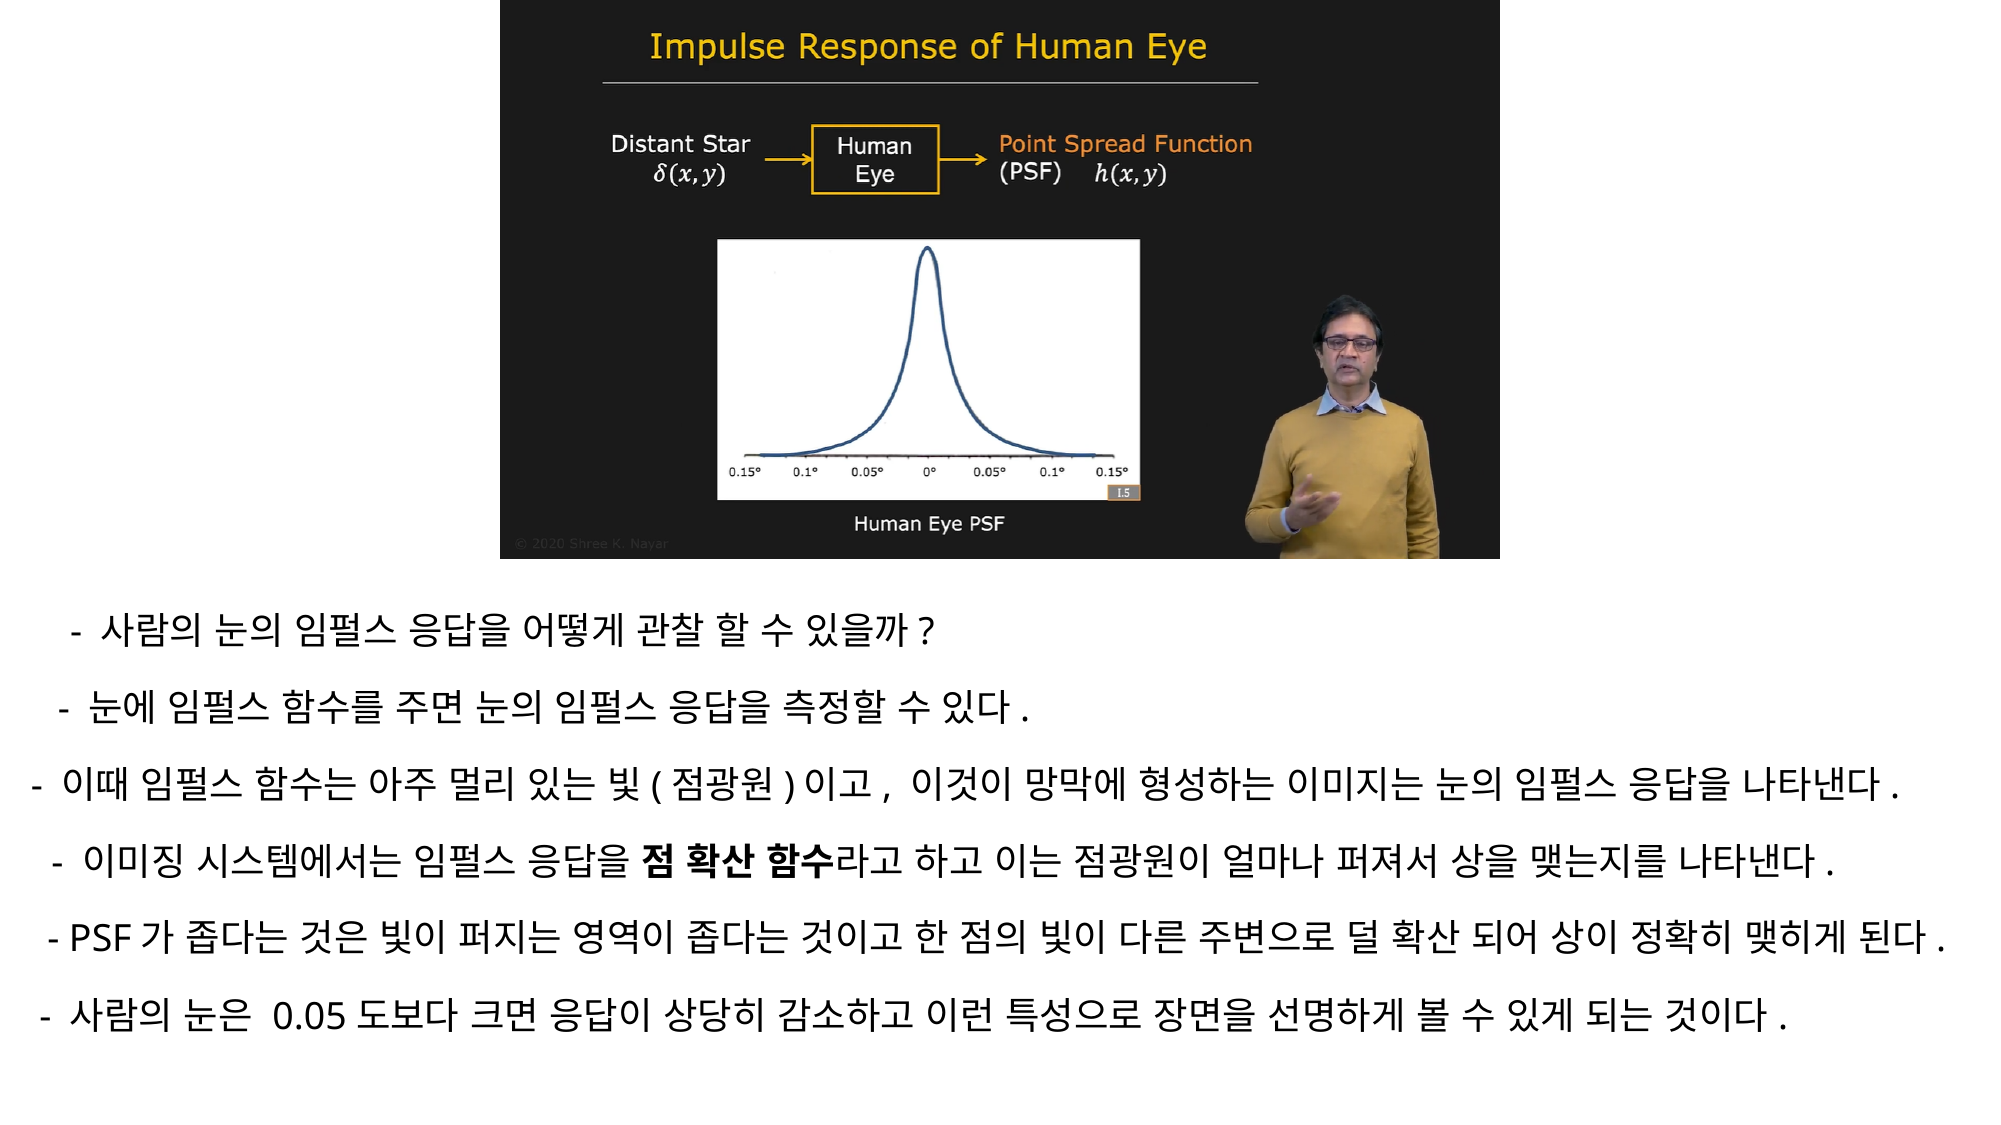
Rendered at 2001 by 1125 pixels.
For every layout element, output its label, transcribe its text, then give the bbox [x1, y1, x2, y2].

text_box - PSF가 좁다는 것은 빛이 퍼지는 영역이 좁다는 것이고 한 점의 빛이 다른 주변으로 덜 확산 되어 상이 정확히 맺히게 된다. [32, 907, 1961, 967]
text_box - 사람의 눈의 임펄스 응답을 어떻게 관찰 할 수 있을까? [55, 599, 950, 660]
text_box - 이때 임펄스 함수는 아주 멀리 있는 빛(점광원)이고, 이것이 망막에 형성하는 이미지는 눈의 임펄스 응답을 나타낸다. [16, 753, 1915, 814]
picture [499, 0, 1501, 559]
text_box - 이미징 시스템에서는 임펄스 응답을 점 확산 함수라고 하고 이는 점광원이 얼마나 퍼져서 상을 맺는지를 나타낸다. [36, 830, 1850, 891]
text_box - 사람의 눈은 0.05도보다 크면 응답이 상당히 감소하고 이런 특성으로 장면을 선명하게 볼 수 있게 되는 것이다. [24, 984, 1803, 1045]
text_box - 눈에 임펄스 함수를 주면 눈의 임펄스 응답을 측정할 수 있다. [43, 676, 1055, 737]
